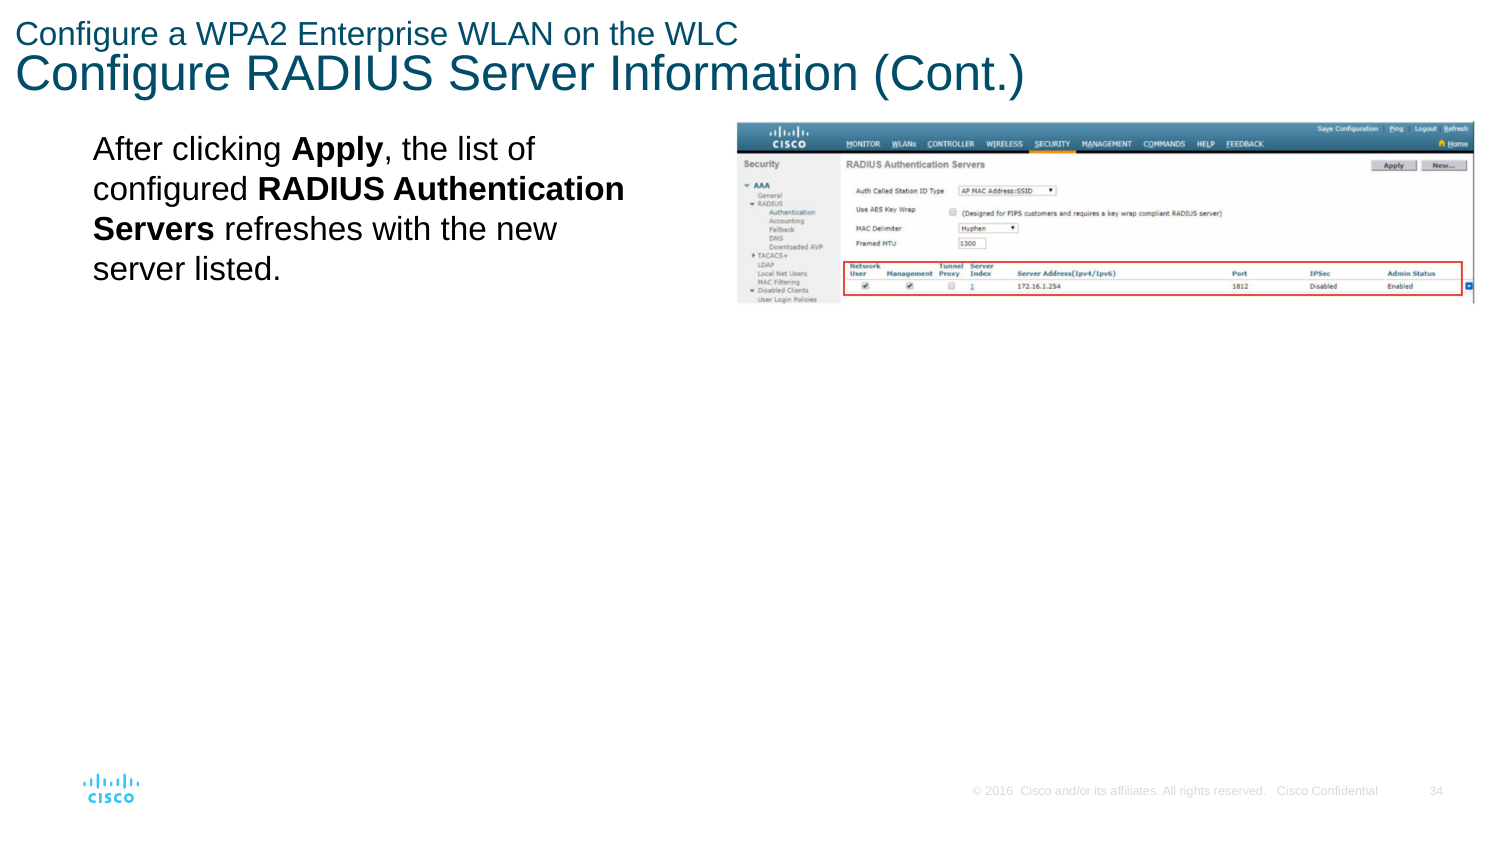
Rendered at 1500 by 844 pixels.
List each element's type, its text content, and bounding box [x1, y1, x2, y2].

picture [735, 121, 1475, 305]
list After clicking Apply, the list of configured RADIUS Authentication Servers refreshes with the new server listed. [77, 120, 668, 487]
title Configure a WPA2 Enterprise WLAN on the WLC Configure RADIUS Server Information (Cont.) [0, 0, 1369, 121]
